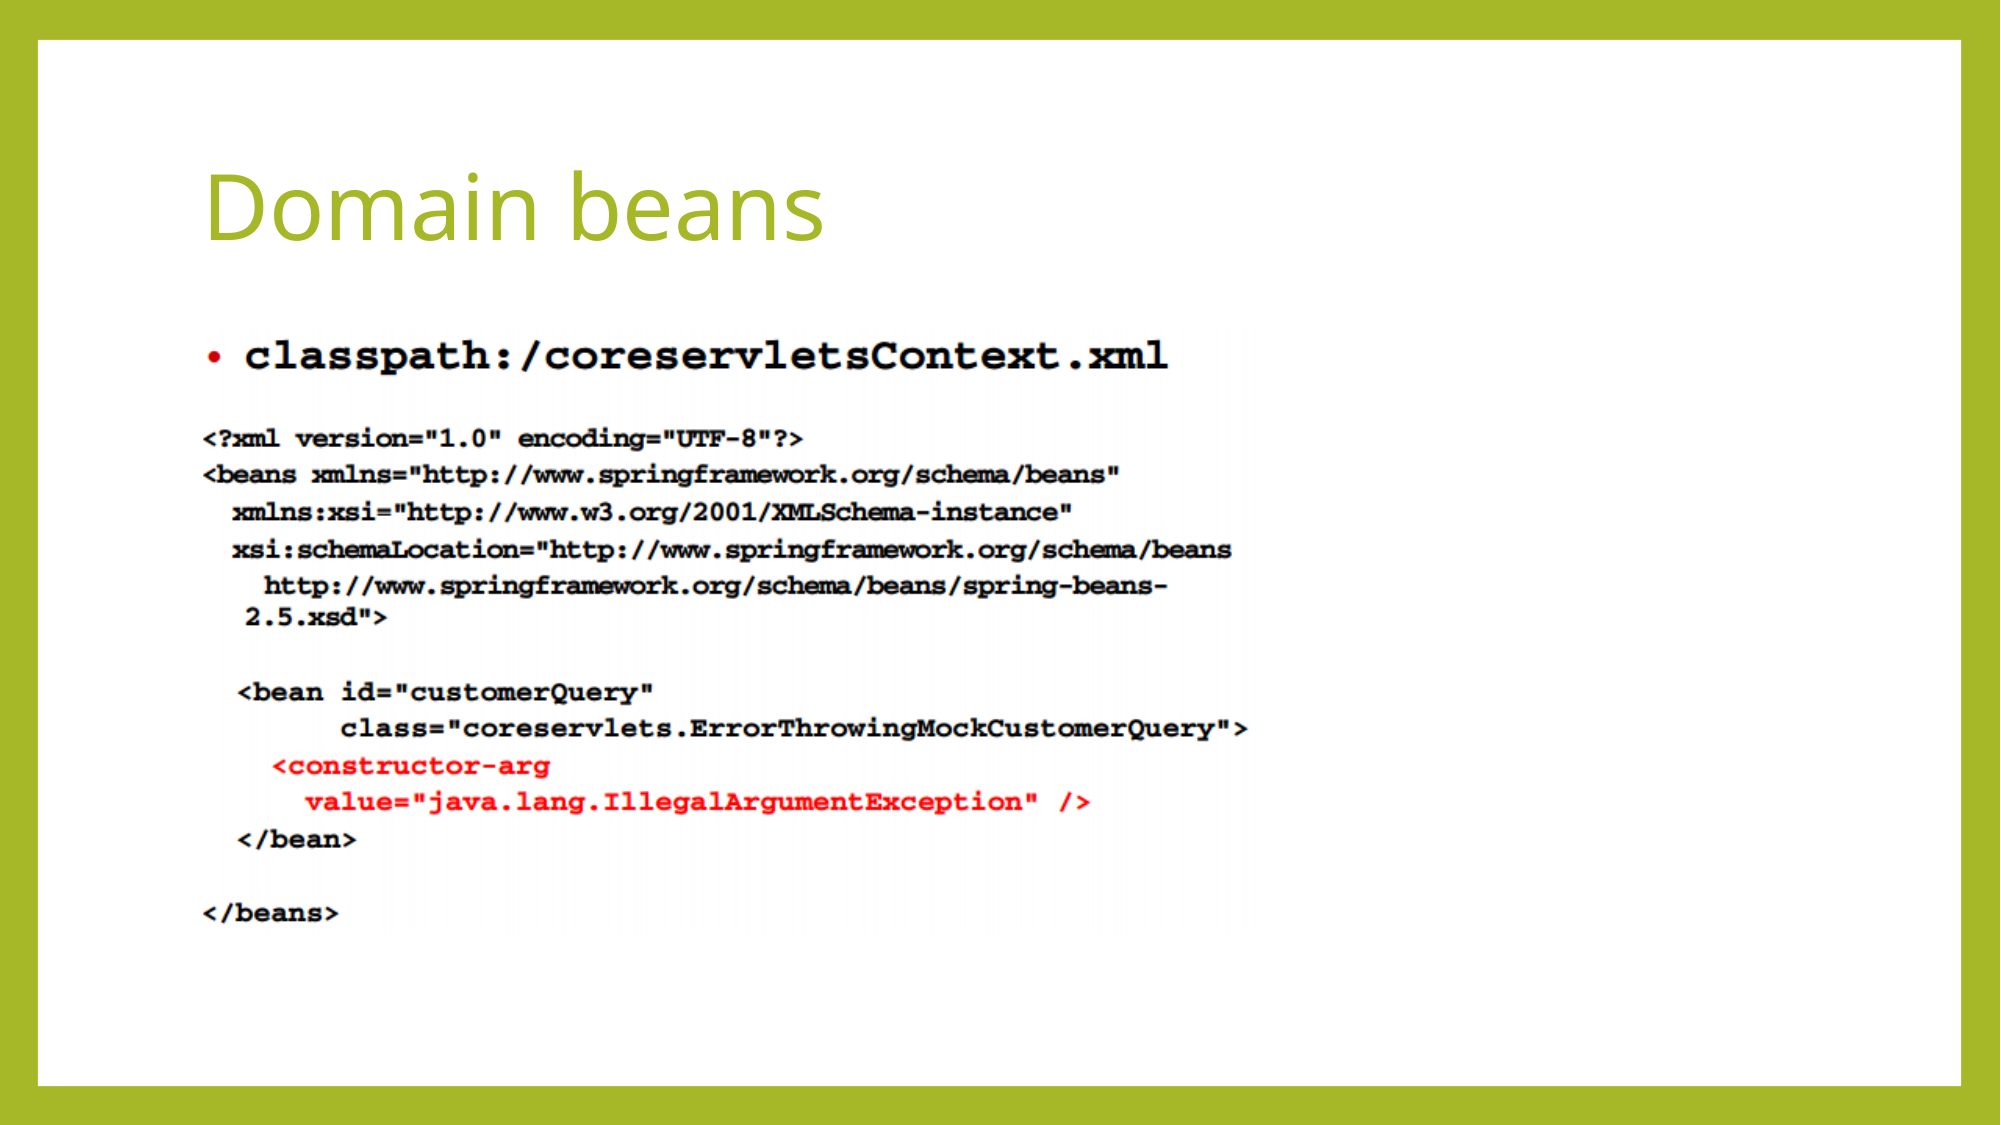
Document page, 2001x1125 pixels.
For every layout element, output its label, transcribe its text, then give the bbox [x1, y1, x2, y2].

title Domain beans [187, 99, 1808, 323]
picture [202, 328, 1257, 934]
